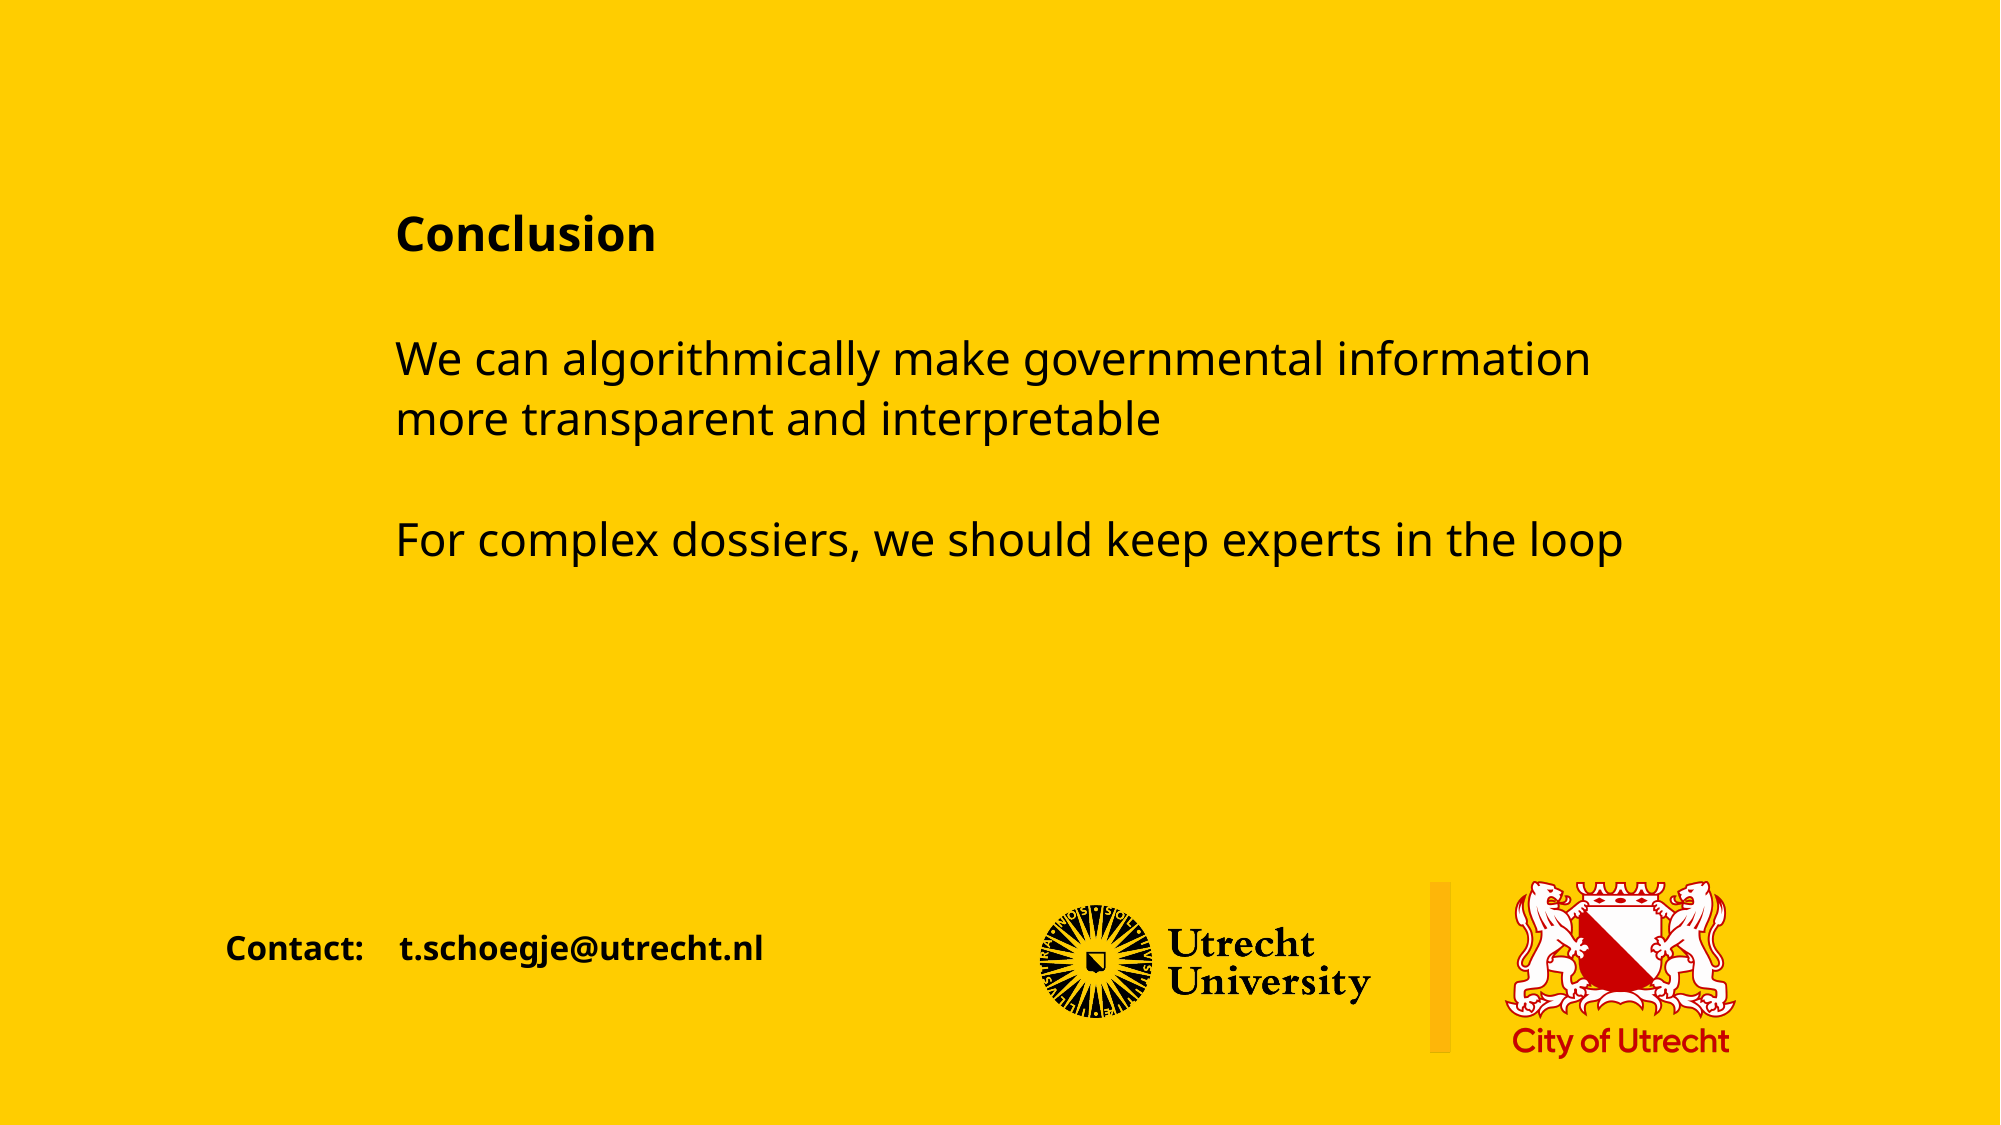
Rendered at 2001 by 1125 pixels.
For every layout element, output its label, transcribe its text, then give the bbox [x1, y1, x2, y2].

title Conclusion [380, 196, 1621, 316]
picture [946, 825, 1850, 1092]
list We can algorithmically make governmental information more transparent and interpretable For complex dossiers, we should keep experts in the loop [380, 316, 1677, 882]
text_box Contact: t.schoegje@utrecht.nl [210, 916, 1451, 1125]
